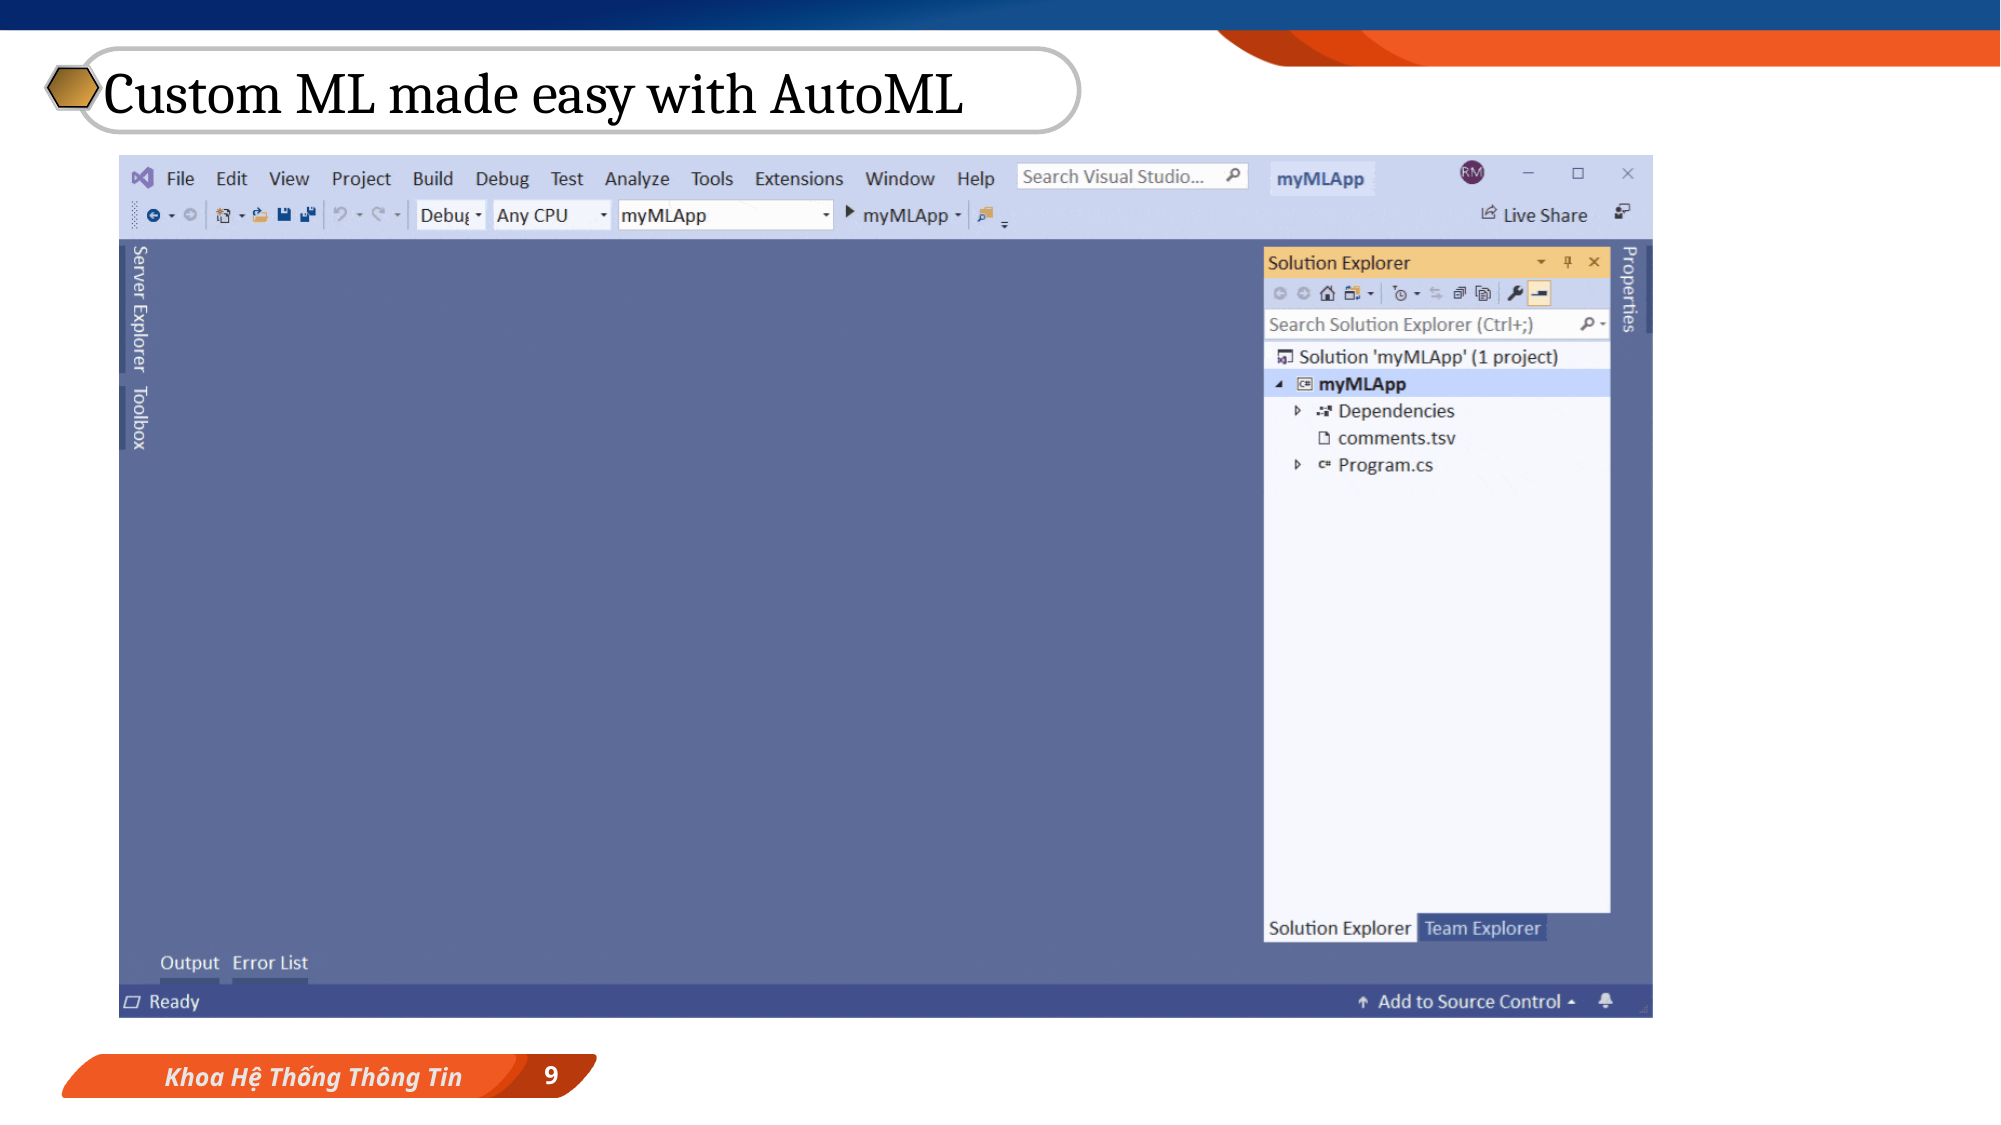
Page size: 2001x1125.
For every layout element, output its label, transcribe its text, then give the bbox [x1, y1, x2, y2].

footer Khoa Hệ Thống Thông Tin [119, 1054, 508, 1098]
picture [34, 155, 1653, 1125]
picture [0, 0, 2001, 71]
slide_number 9 [508, 1046, 574, 1106]
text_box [44, 48, 1080, 133]
